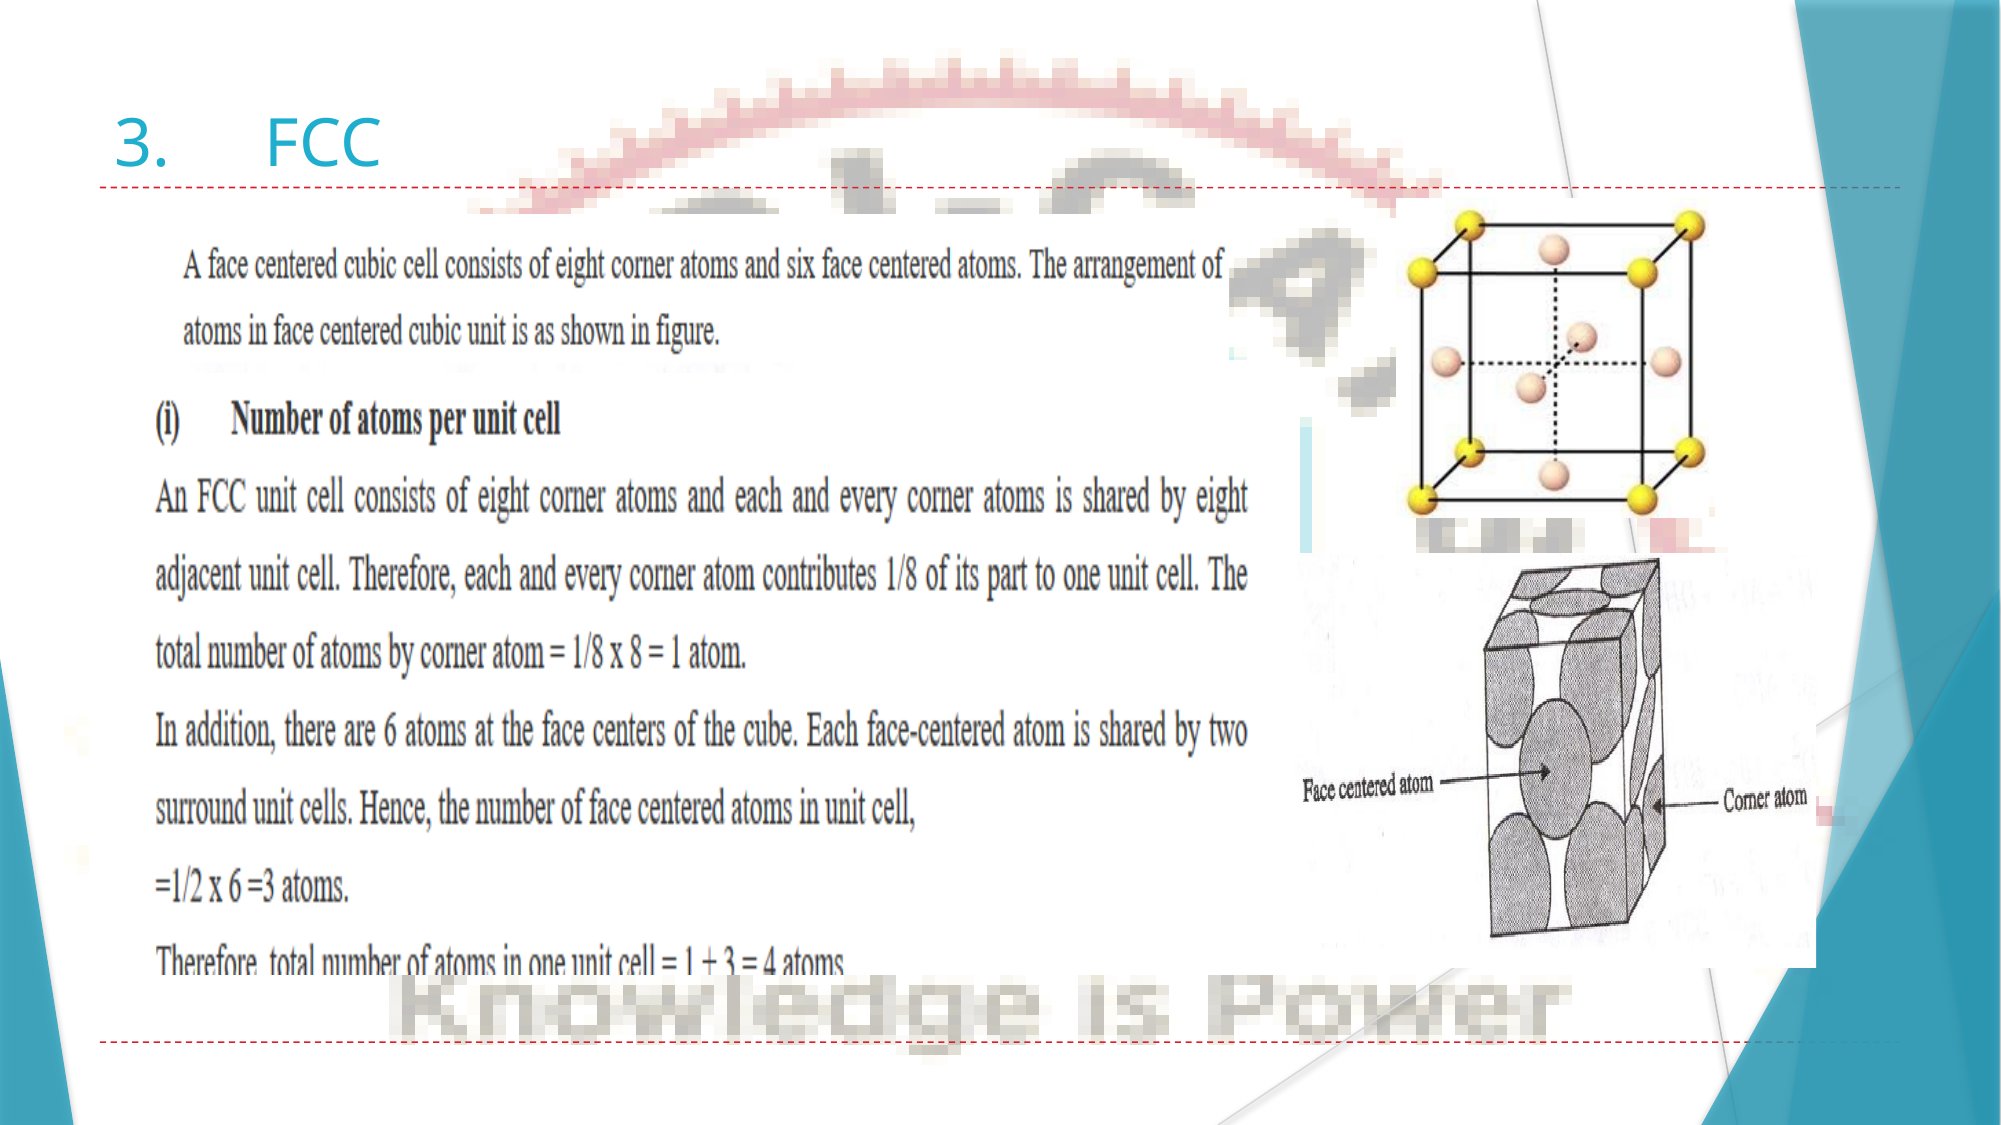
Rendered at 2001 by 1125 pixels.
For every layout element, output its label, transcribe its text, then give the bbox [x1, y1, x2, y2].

picture [0, 214, 1817, 976]
title 3. FCC [99, 24, 1900, 188]
picture [1395, 198, 1709, 518]
